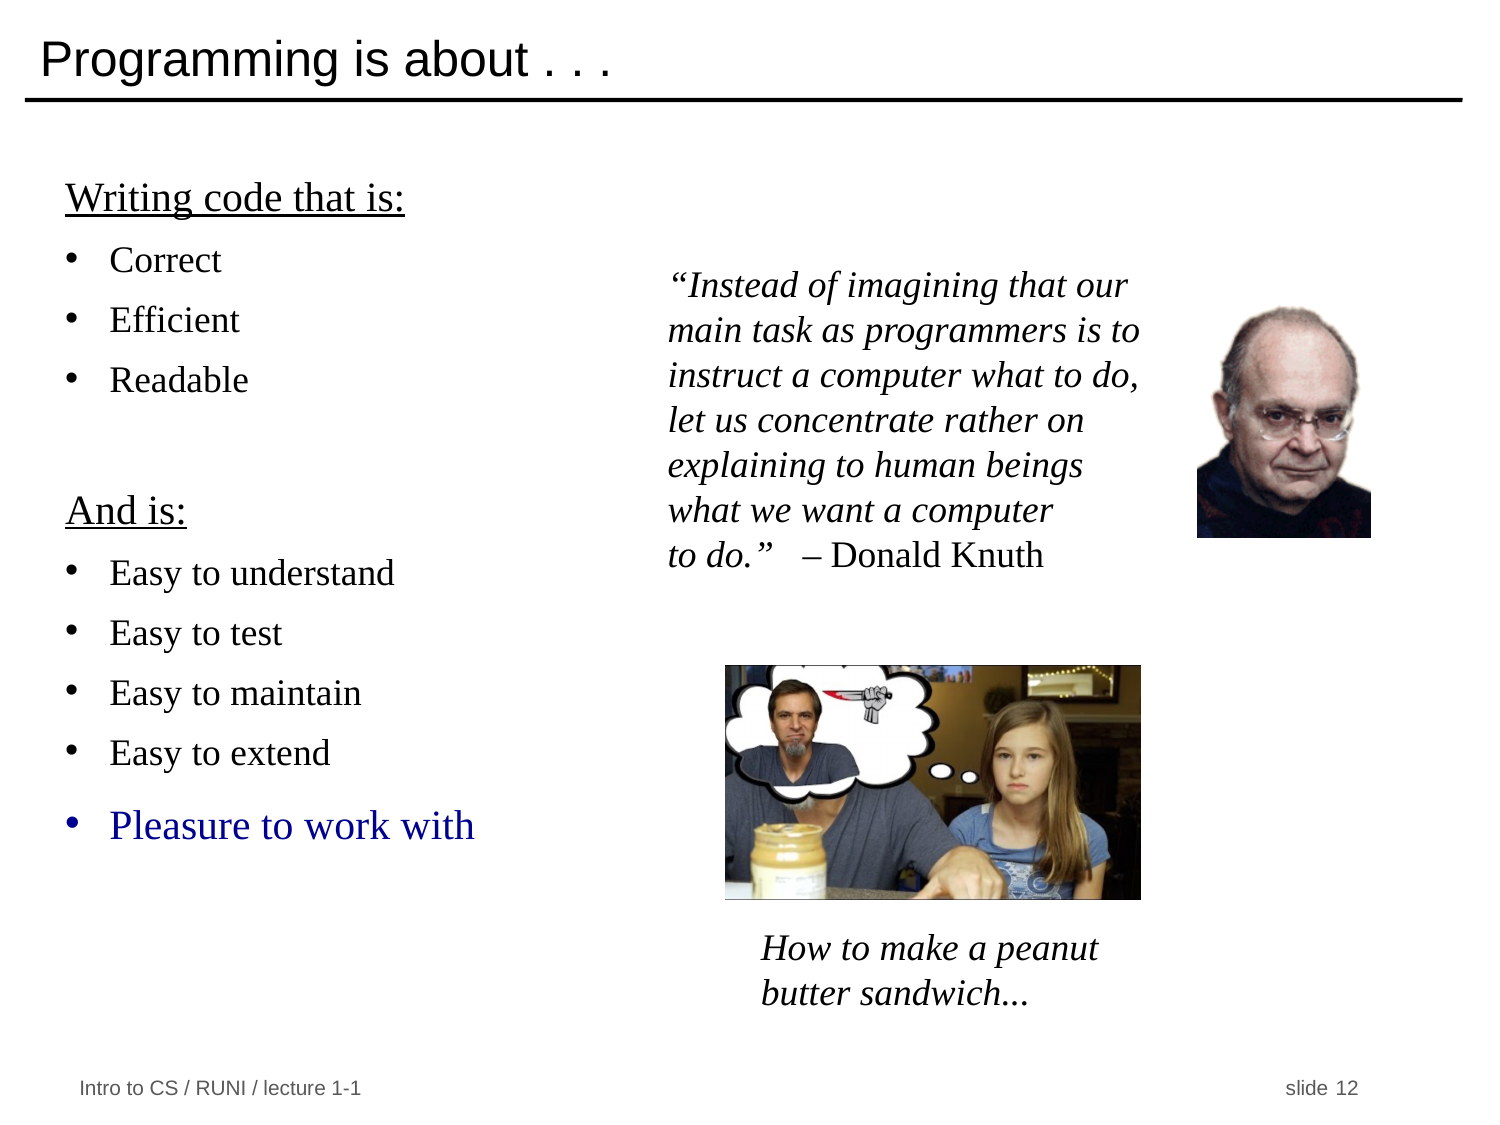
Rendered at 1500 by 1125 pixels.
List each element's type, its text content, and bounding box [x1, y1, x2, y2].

text_box And is: Easy to understand Easy to test Easy to maintain Easy to extend Pleasure to work with [49, 474, 588, 1000]
title Programming is about . . . [24, 12, 1463, 100]
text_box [637, 237, 1371, 588]
text_box How to make a peanut butter sandwich... [730, 900, 1198, 1042]
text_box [724, 664, 1142, 901]
text_box Writing code that is: Correct Efficient Readable [49, 162, 1463, 425]
